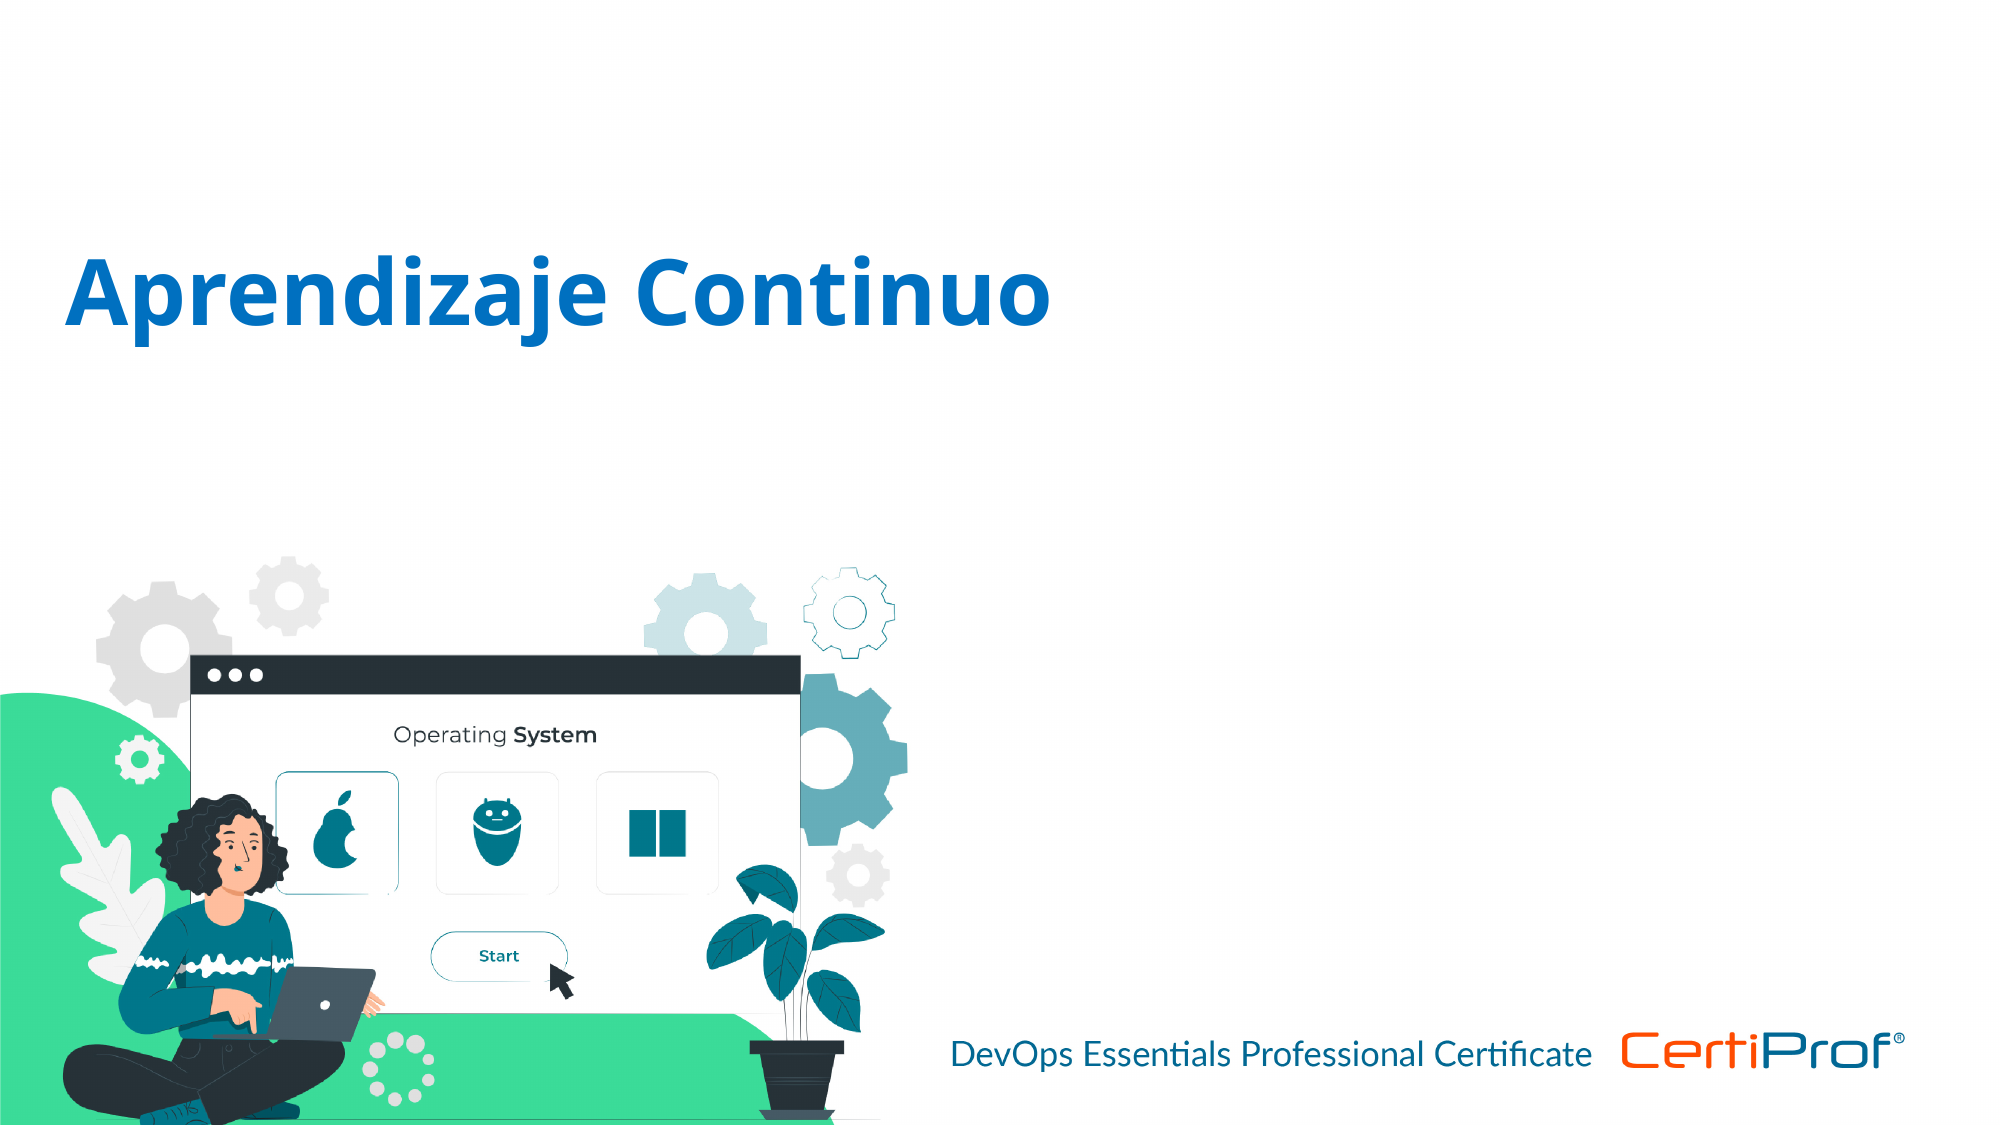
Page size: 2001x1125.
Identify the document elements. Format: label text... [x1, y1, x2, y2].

picture [0, 0, 2001, 1125]
title Aprendizaje Continuo [50, 187, 1776, 405]
